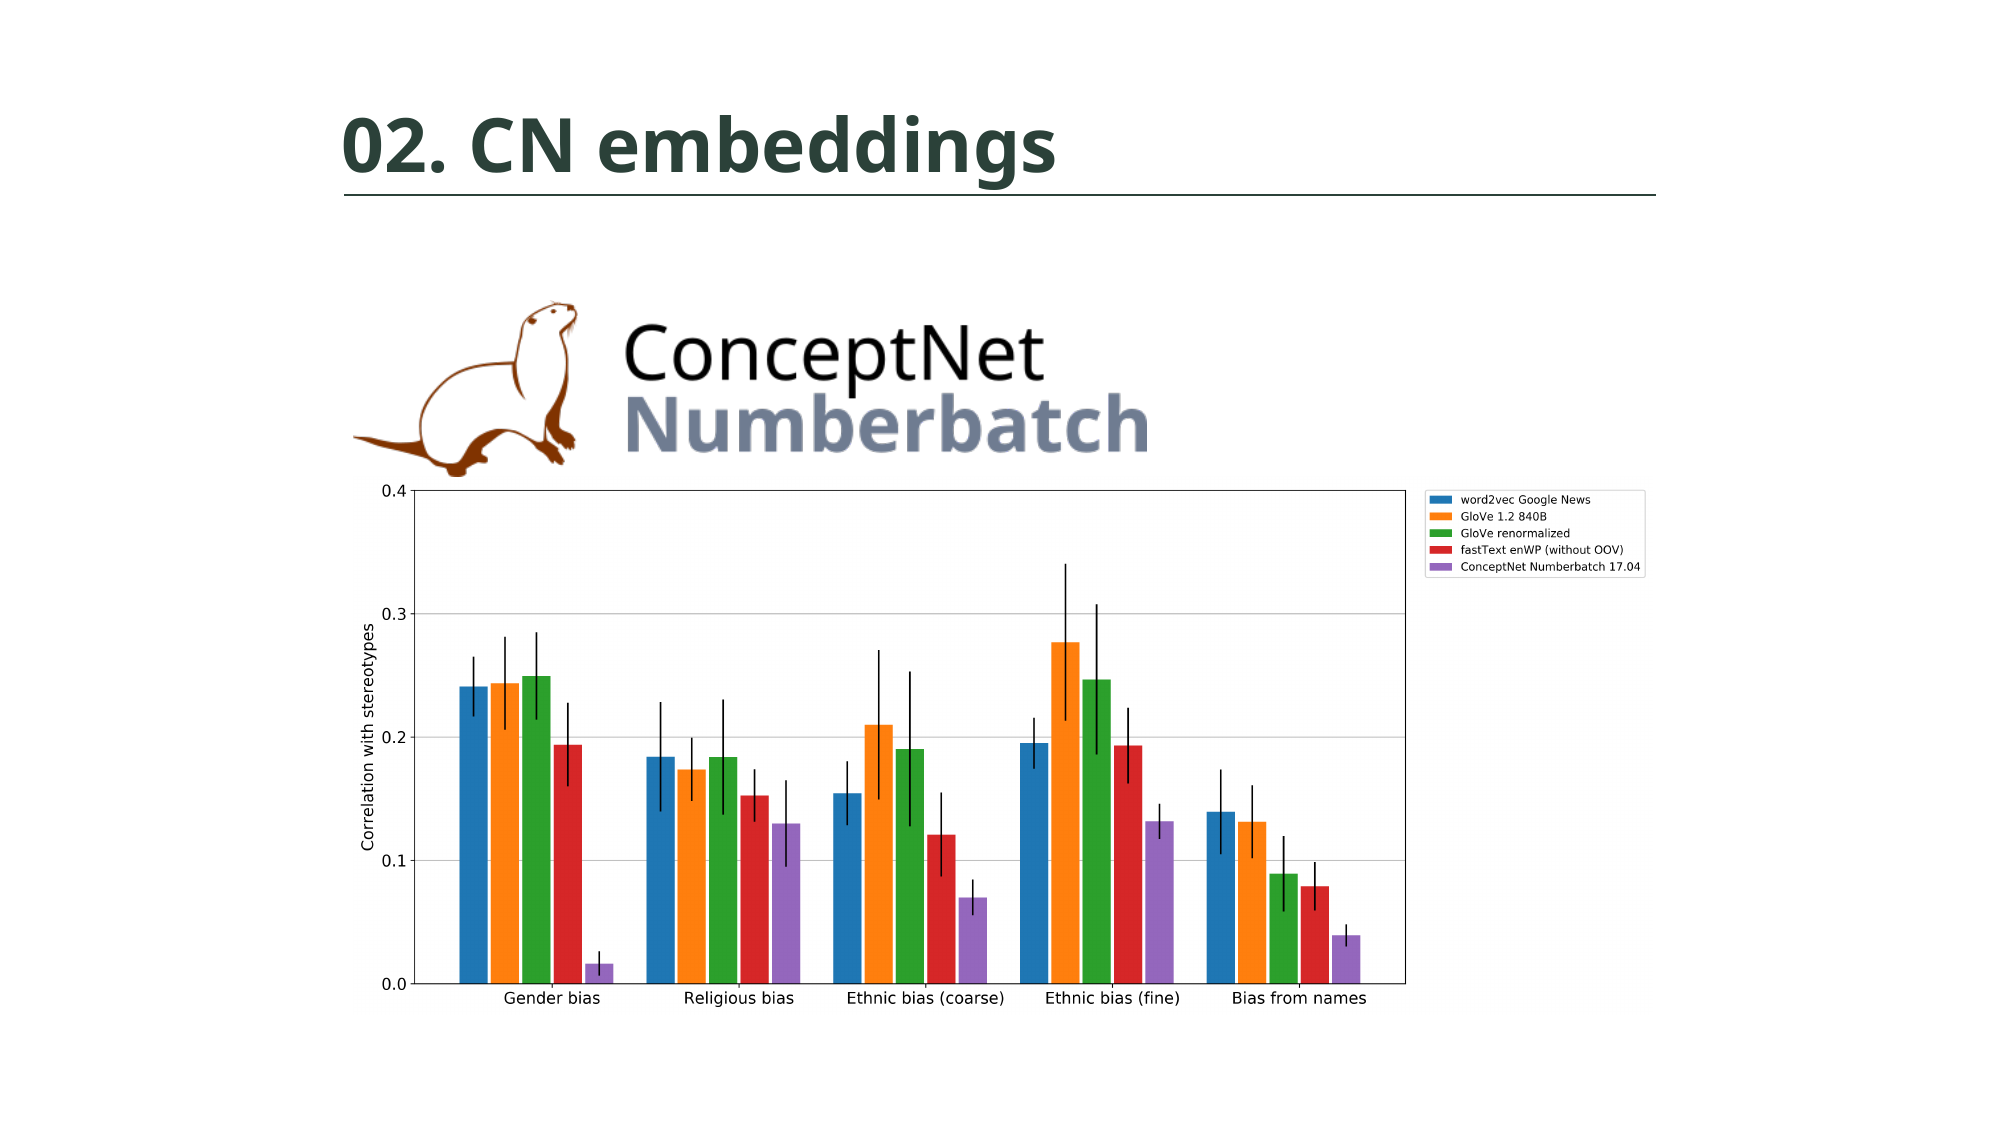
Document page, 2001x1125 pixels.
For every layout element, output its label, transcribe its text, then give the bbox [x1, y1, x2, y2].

text_box 02. CN embeddings [326, 89, 1562, 195]
picture [353, 300, 1653, 1015]
